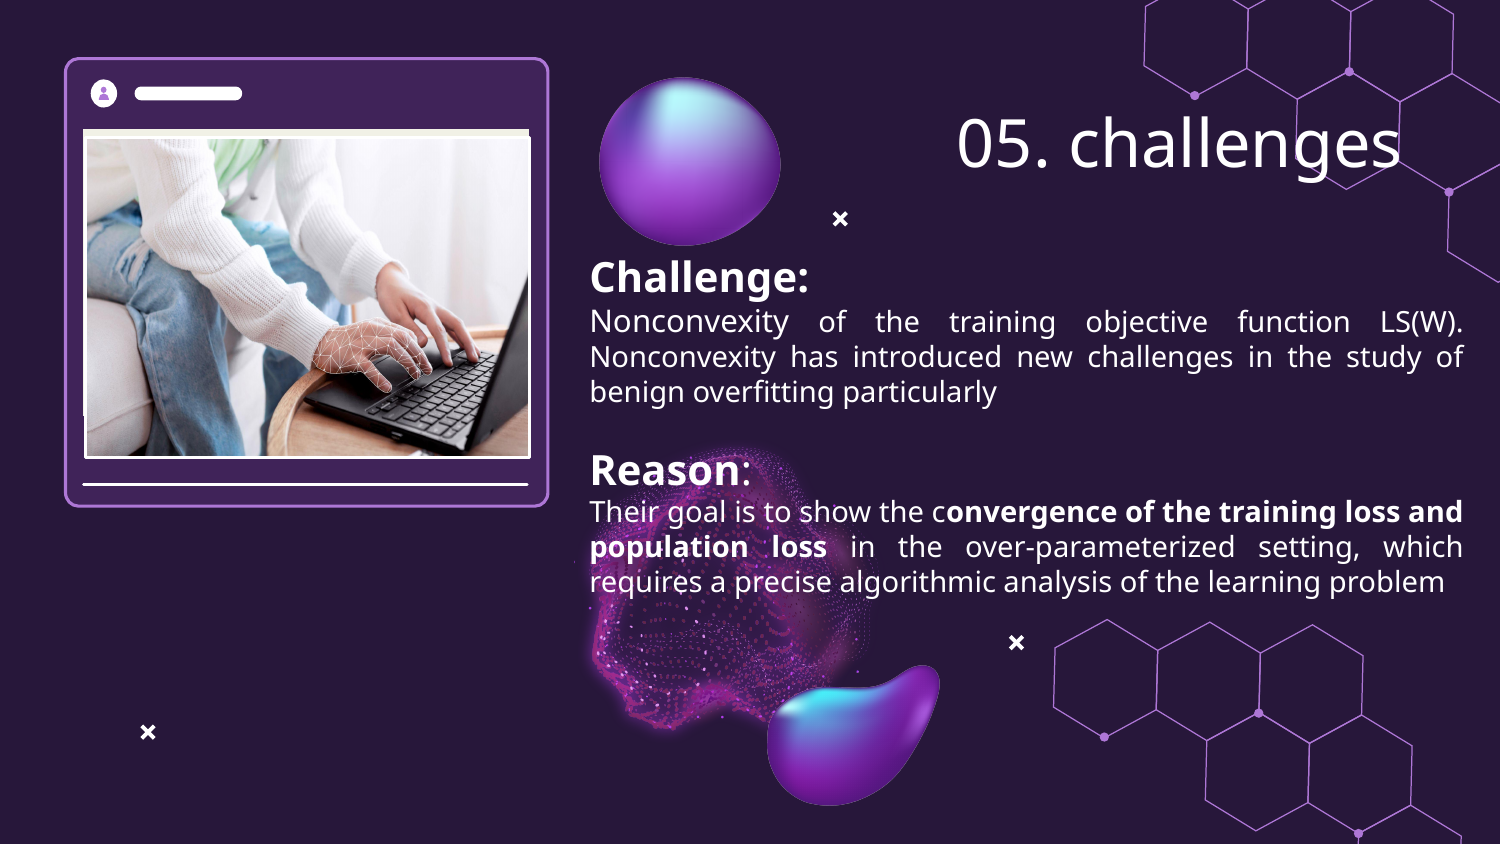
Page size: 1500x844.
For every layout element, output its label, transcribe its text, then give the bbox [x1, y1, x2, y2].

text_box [141, 725, 155, 739]
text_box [65, 58, 549, 507]
title 05. challenges [900, 101, 1419, 196]
picture [86, 139, 529, 457]
subtitle Challenge: Nonconvexity of the training objective function LS(W). Nonconvexity has introduced new challenges in the study of benign overfitting particularly Reason: Their goal is to show the convergence of the training loss and population loss in the over-parameterized setting, which requires a precise algorithmic analysis of the learning problem [574, 236, 1480, 804]
picture [574, 51, 806, 276]
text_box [1009, 636, 1024, 650]
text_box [833, 212, 847, 226]
picture [574, 440, 974, 828]
